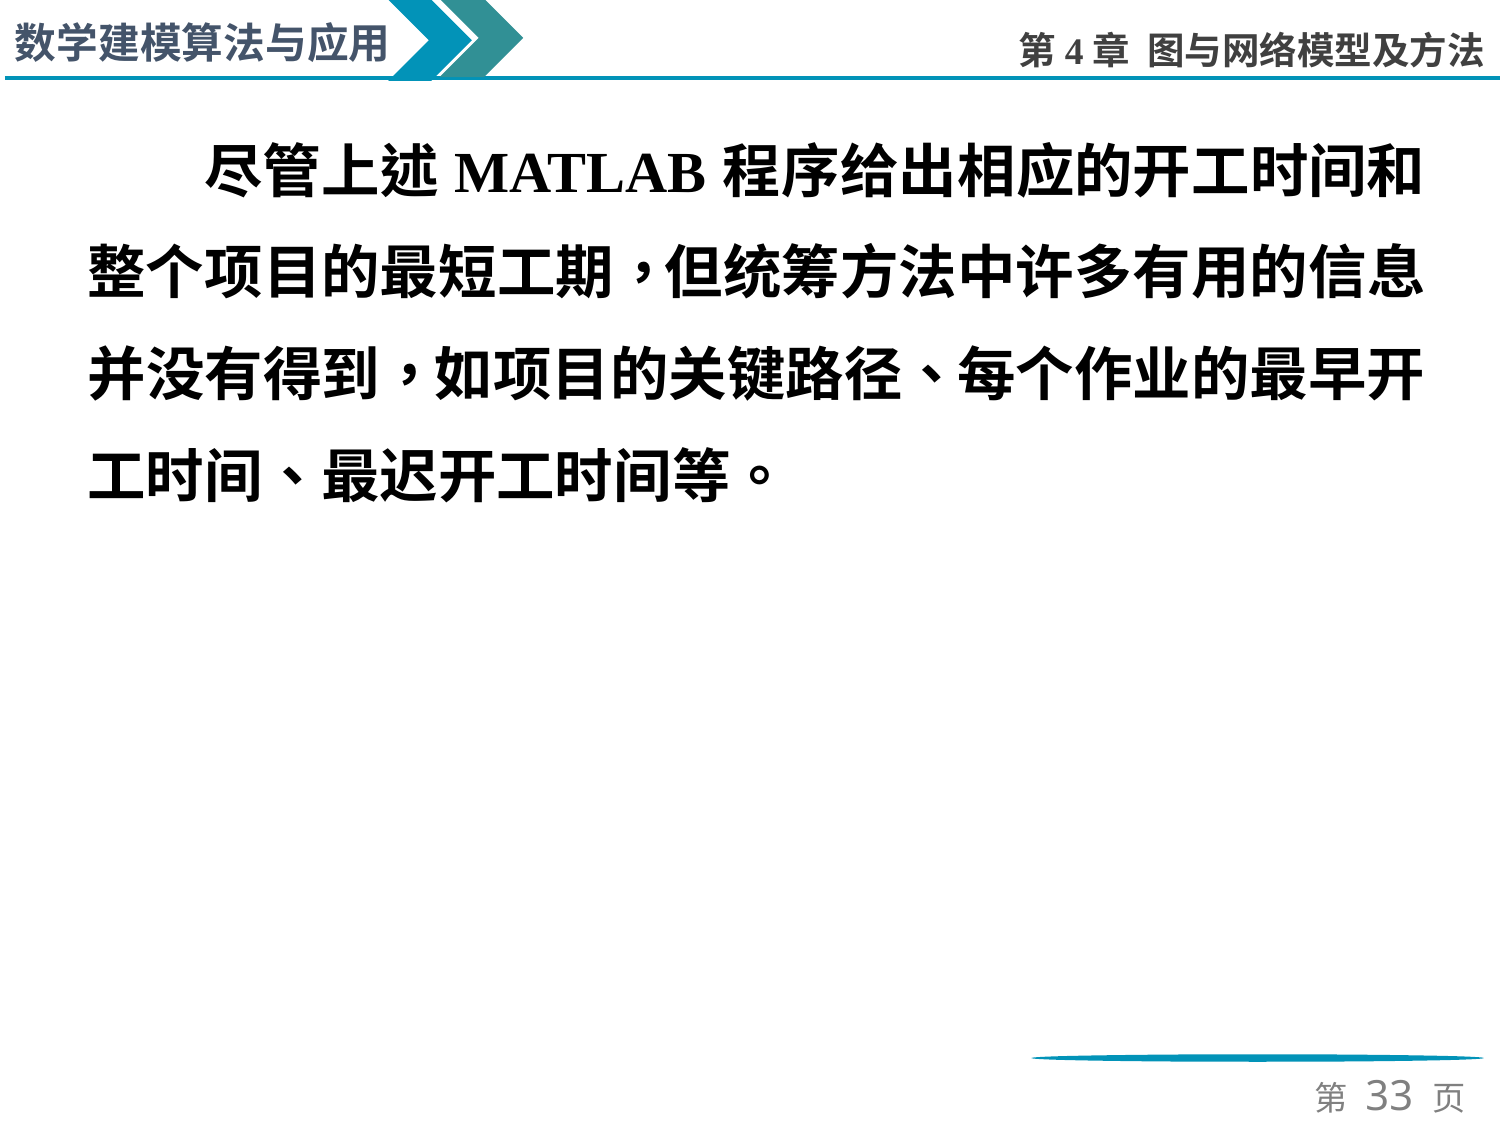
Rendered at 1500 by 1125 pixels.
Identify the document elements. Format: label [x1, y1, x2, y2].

text_box [87, 131, 1426, 612]
